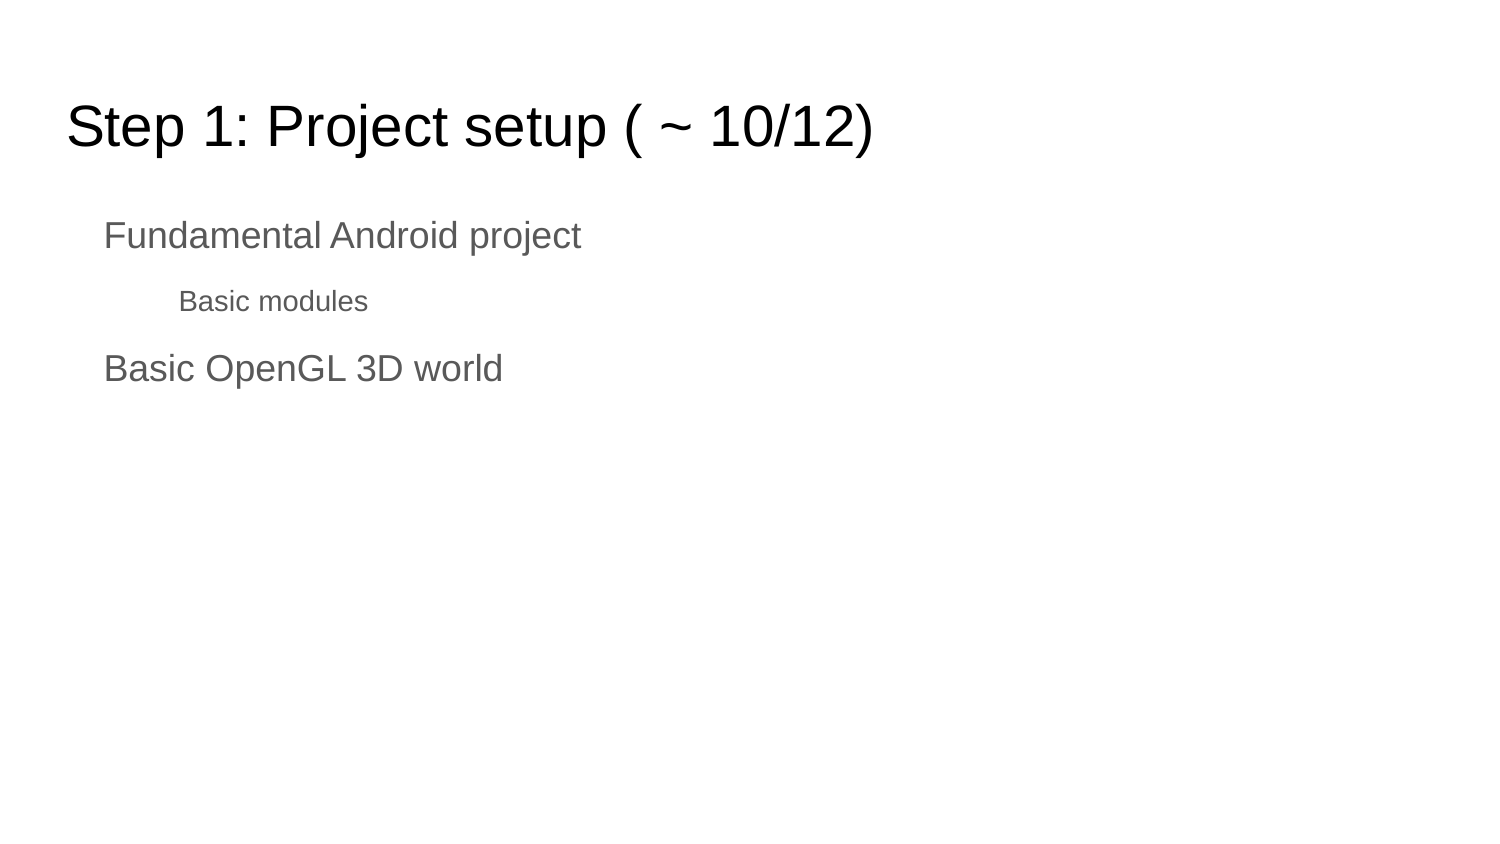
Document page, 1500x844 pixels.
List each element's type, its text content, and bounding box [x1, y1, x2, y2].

title Step 1: Project setup ( ~ 10/12) [51, 72, 1449, 167]
list Fundamental Android project Basic modules Basic OpenGL 3D world [51, 189, 1449, 750]
